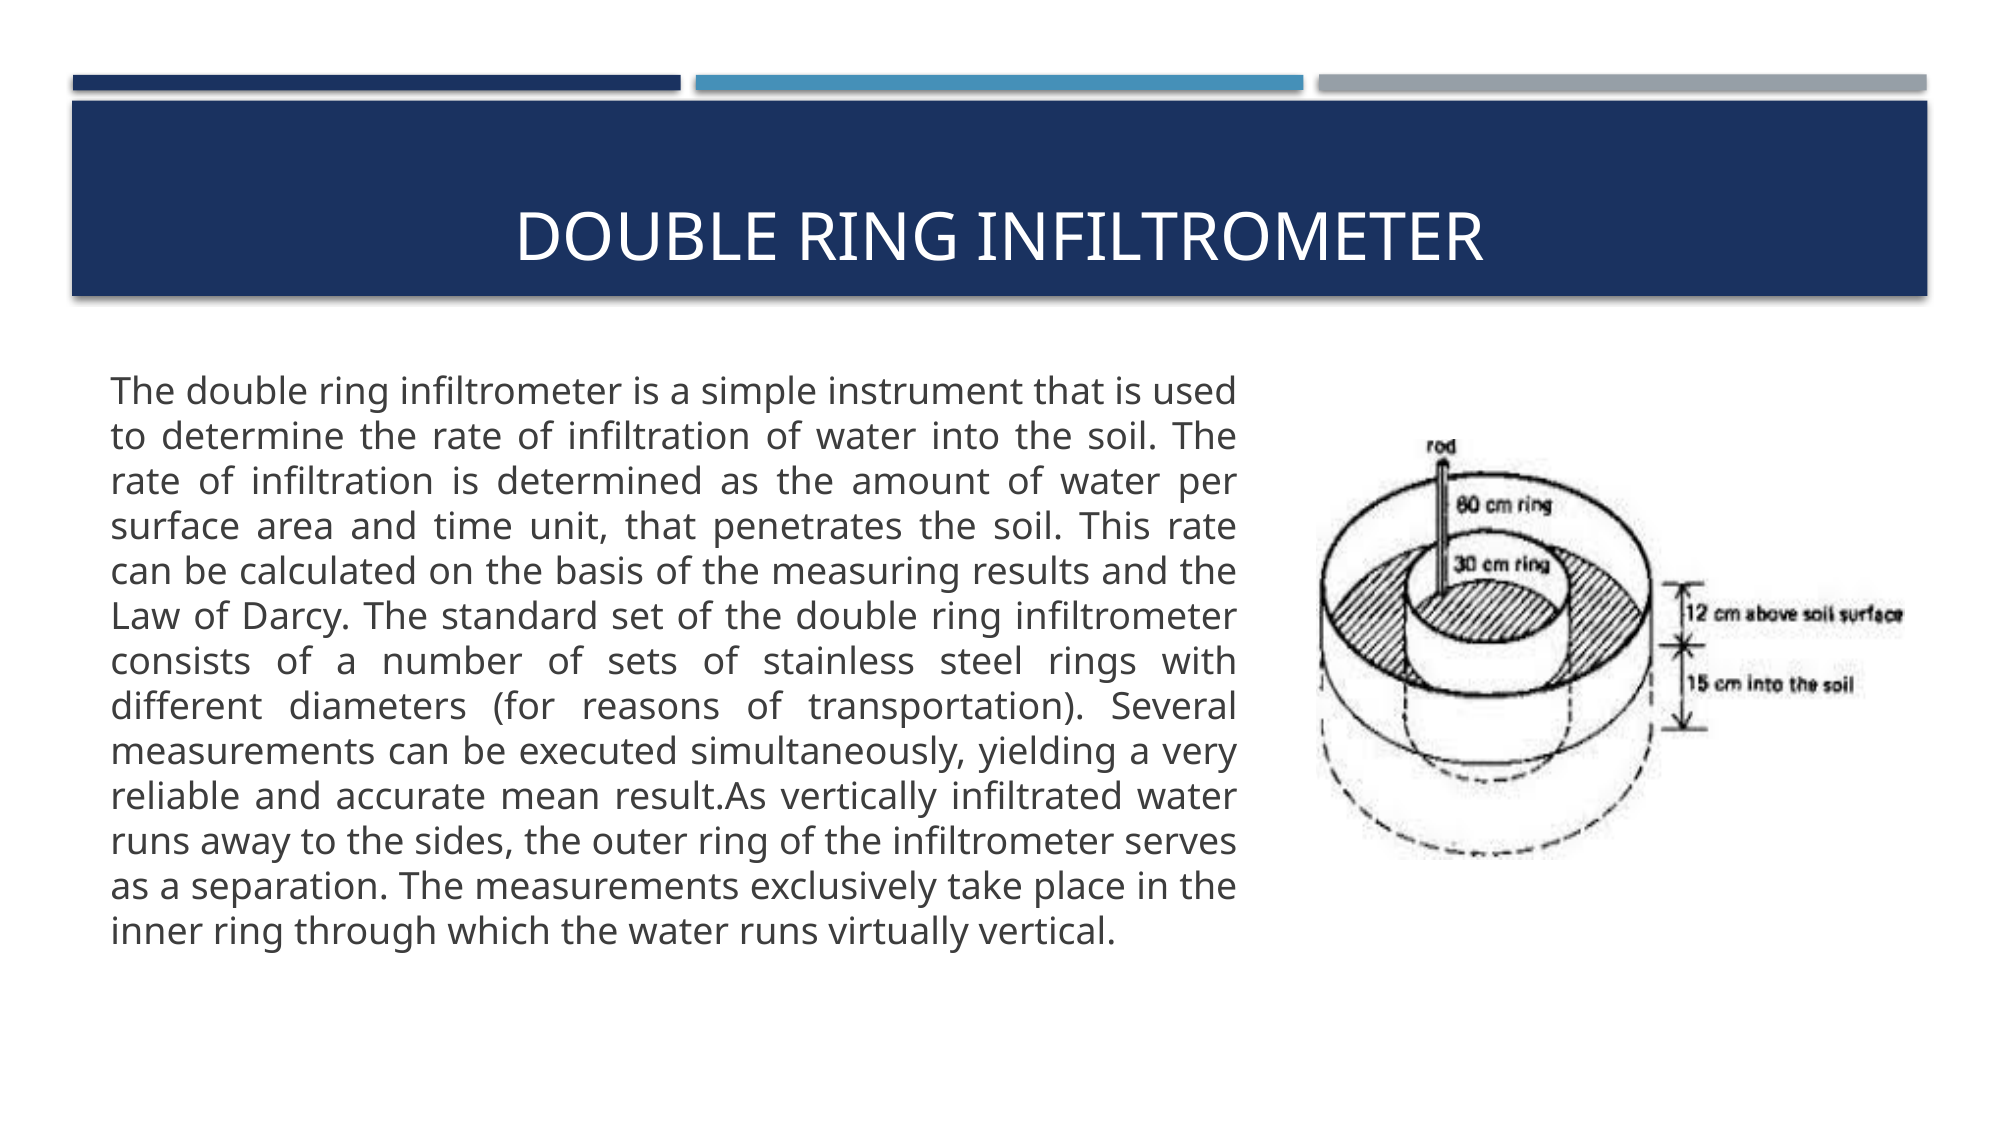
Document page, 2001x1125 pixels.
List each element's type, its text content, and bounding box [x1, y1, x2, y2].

list The double ring infiltrometer is a simple instrument that is used to determine the rate of infiltration of water into the soil. The rate of infiltration is determined as the amount of water per surface area and time unit, that penetrates the soil. This rate can be calculated on the basis of the measuring results and the Law of Darcy. The standard set of the double ring infiltrometer consists of a number of sets of stainless steel rings with different diameters (for reasons of transportation). Several measurements can be executed simultaneously, yielding a very reliable and accurate mean result.As vertically infiltrated water runs away to the sides, the outer ring of the infiltrometer serves as a separation. The measurements exclusively take place in the inner ring through which the water runs virtually vertical. [95, 357, 1254, 962]
title Double Ring INfiltrometer [95, 115, 1905, 282]
picture [1315, 439, 1906, 860]
